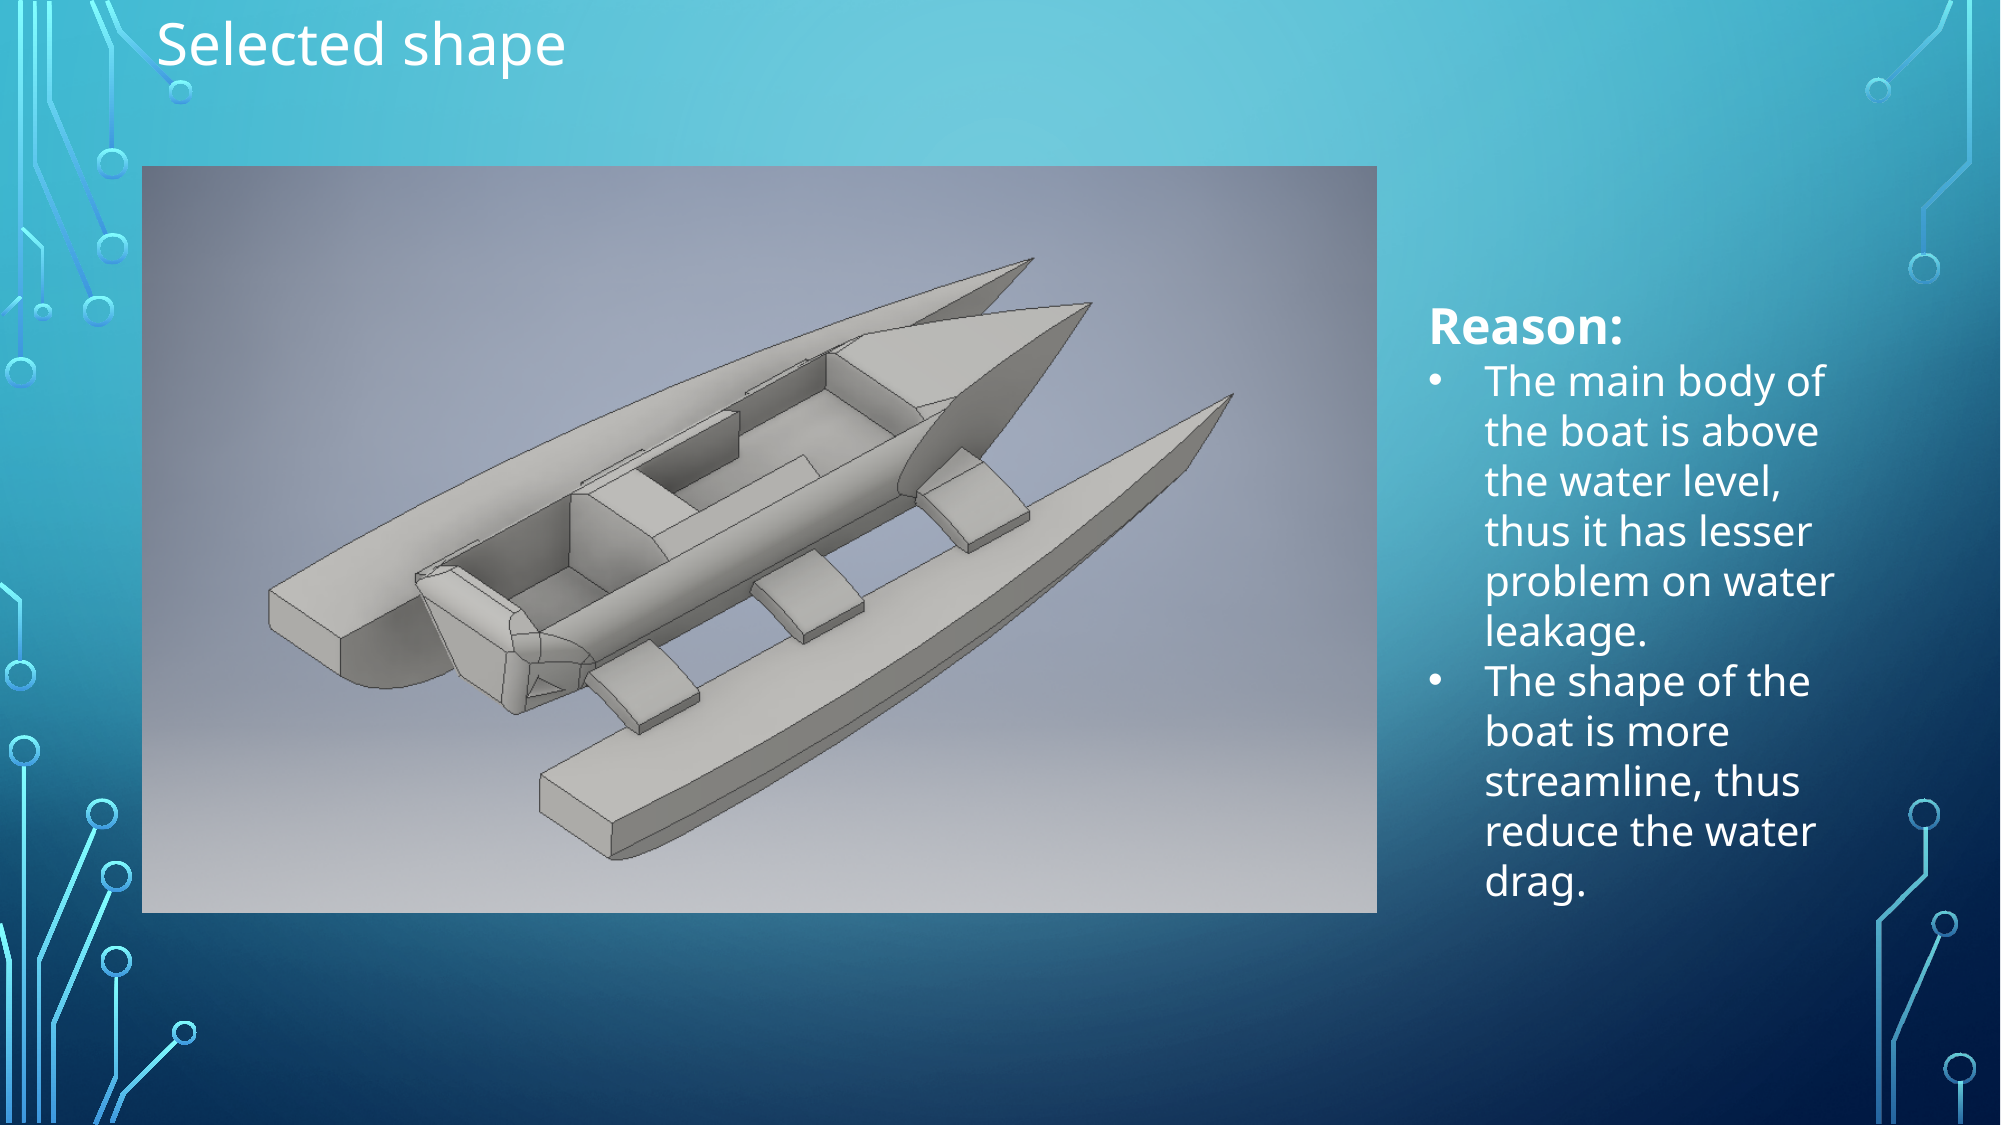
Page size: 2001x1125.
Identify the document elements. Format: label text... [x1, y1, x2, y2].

picture [141, 166, 1377, 914]
text_box Reason: The main body of the boat is above the water level, thus it has lesser problem on water leakage. The shape of the boat is more streamline, thus reduce the water drag. [1413, 287, 1886, 1057]
text_box Selected shape [142, 0, 1075, 85]
